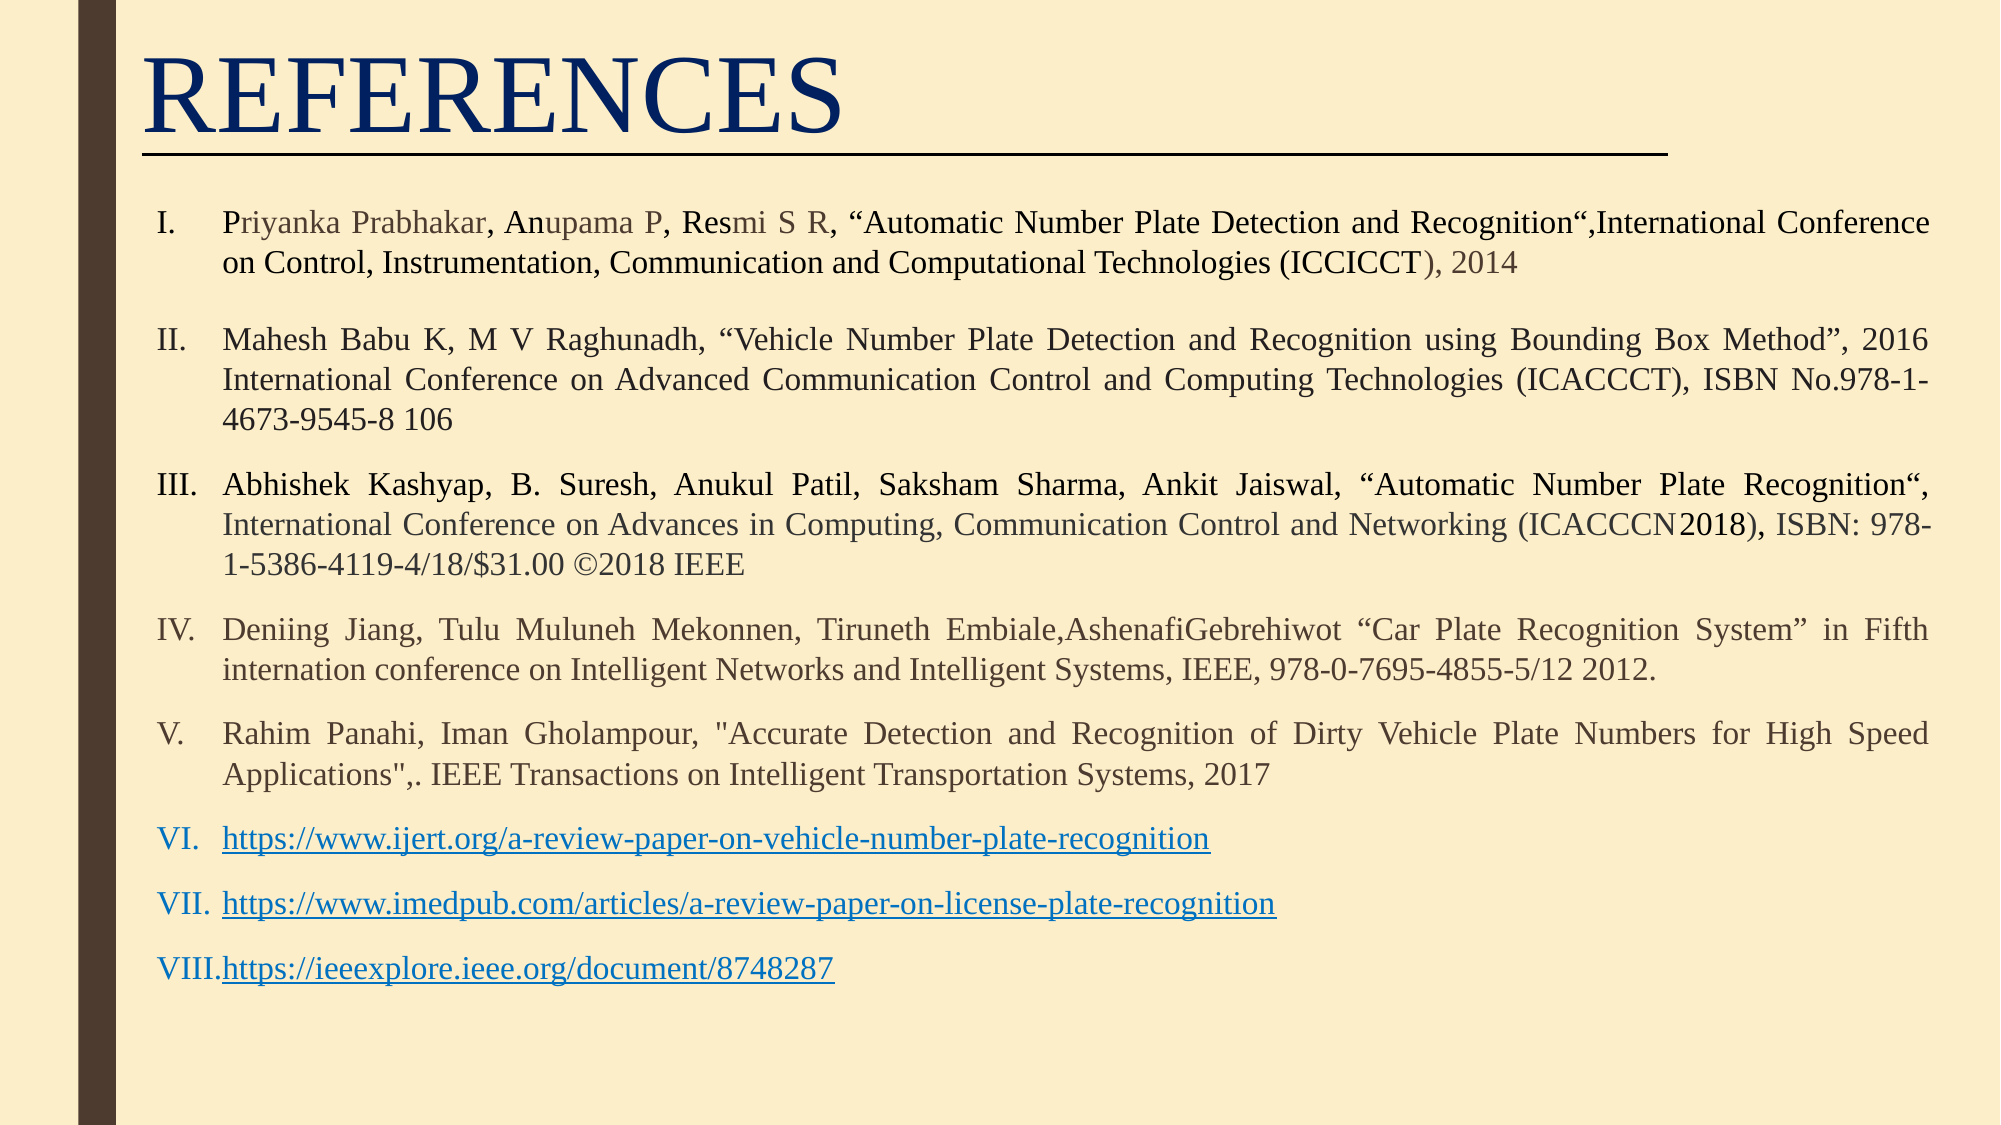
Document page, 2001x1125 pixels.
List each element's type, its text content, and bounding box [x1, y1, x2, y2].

list Priyanka Prabhakar, Anupama P, Resmi S R, “Automatic Number Plate Detection and Recognition“,International Conference on Control, Instrumentation, Communication and Computational Technologies (ICCICCT), 2014 Mahesh Babu K, M V Raghunadh, “Vehicle Number Plate Detection and Recognition using Bounding Box Method”, 2016 International Conference on Advanced Communication Control and Computing Technologies (ICACCCT), ISBN No.978-1-4673-9545-8 106 Abhishek Kashyap, B. Suresh, Anukul Patil, Saksham Sharma, Ankit Jaiswal, “Automatic Number Plate Recognition“, International Conference on Advances in Computing, Communication Control and Networking (ICACCCN2018), ISBN: 978-1-5386-4119-4/18/$31.00 ©2018 IEEE Deniing Jiang, Tulu Muluneh Mekonnen, Tiruneth Embiale,AshenafiGebrehiwot “Car Plate Recognition System” in Fifth internation conference on Intelligent Networks and Intelligent Systems, IEEE, 978-0-7695-4855-5/12 2012. Rahim Panahi, Iman Gholampour, "Accurate Detection and Recognition of Dirty Vehicle Plate Numbers for High Speed Applications",. IEEE Transactions on Intelligent Transportation Systems, 2017 https://www.ijert.org/a-review-paper-on-vehicle-number-plate-recognition https://www.imedpub.com/articles/a-review-paper-on-license-plate-recognition https://ieeexplore.ieee.org/document/8748287 [141, 192, 1948, 1097]
title REFERENCES [126, 28, 1634, 224]
